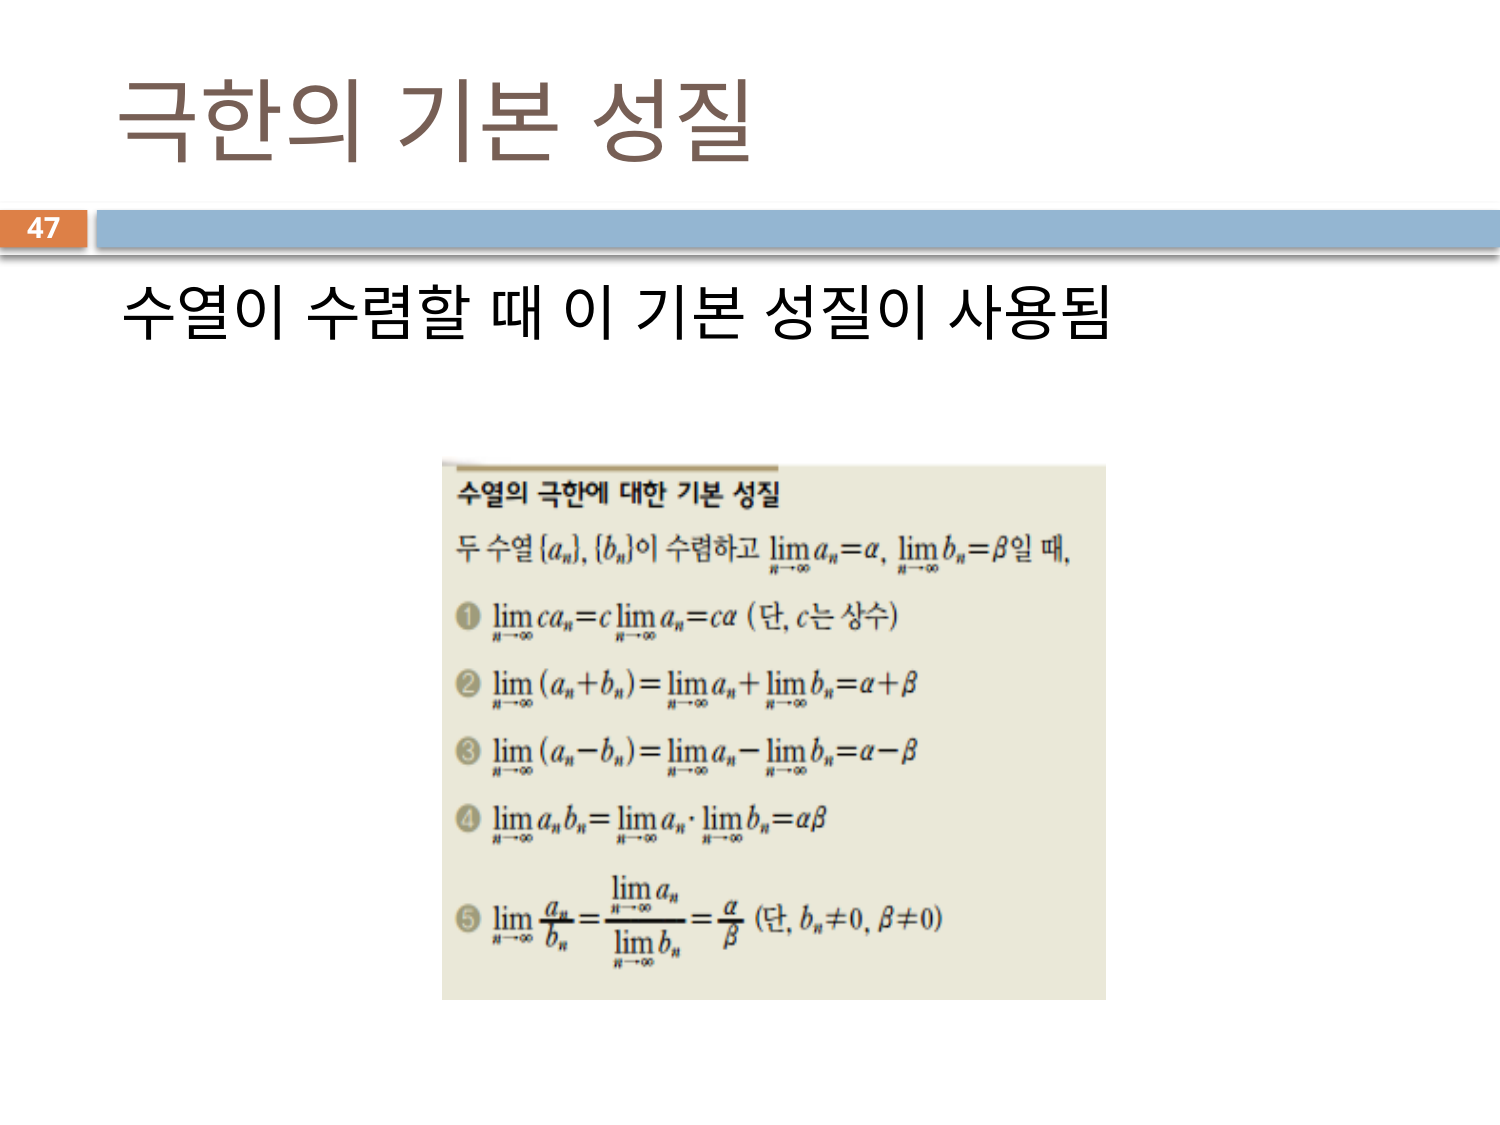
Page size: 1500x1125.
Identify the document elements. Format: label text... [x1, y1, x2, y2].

slide_number 47 [0, 208, 88, 249]
list 수열이 수렴할 때 이 기본 성질이 사용됨 [75, 267, 1425, 539]
title 극한의 기본 성질 [100, 37, 1438, 200]
picture [442, 455, 1106, 1000]
